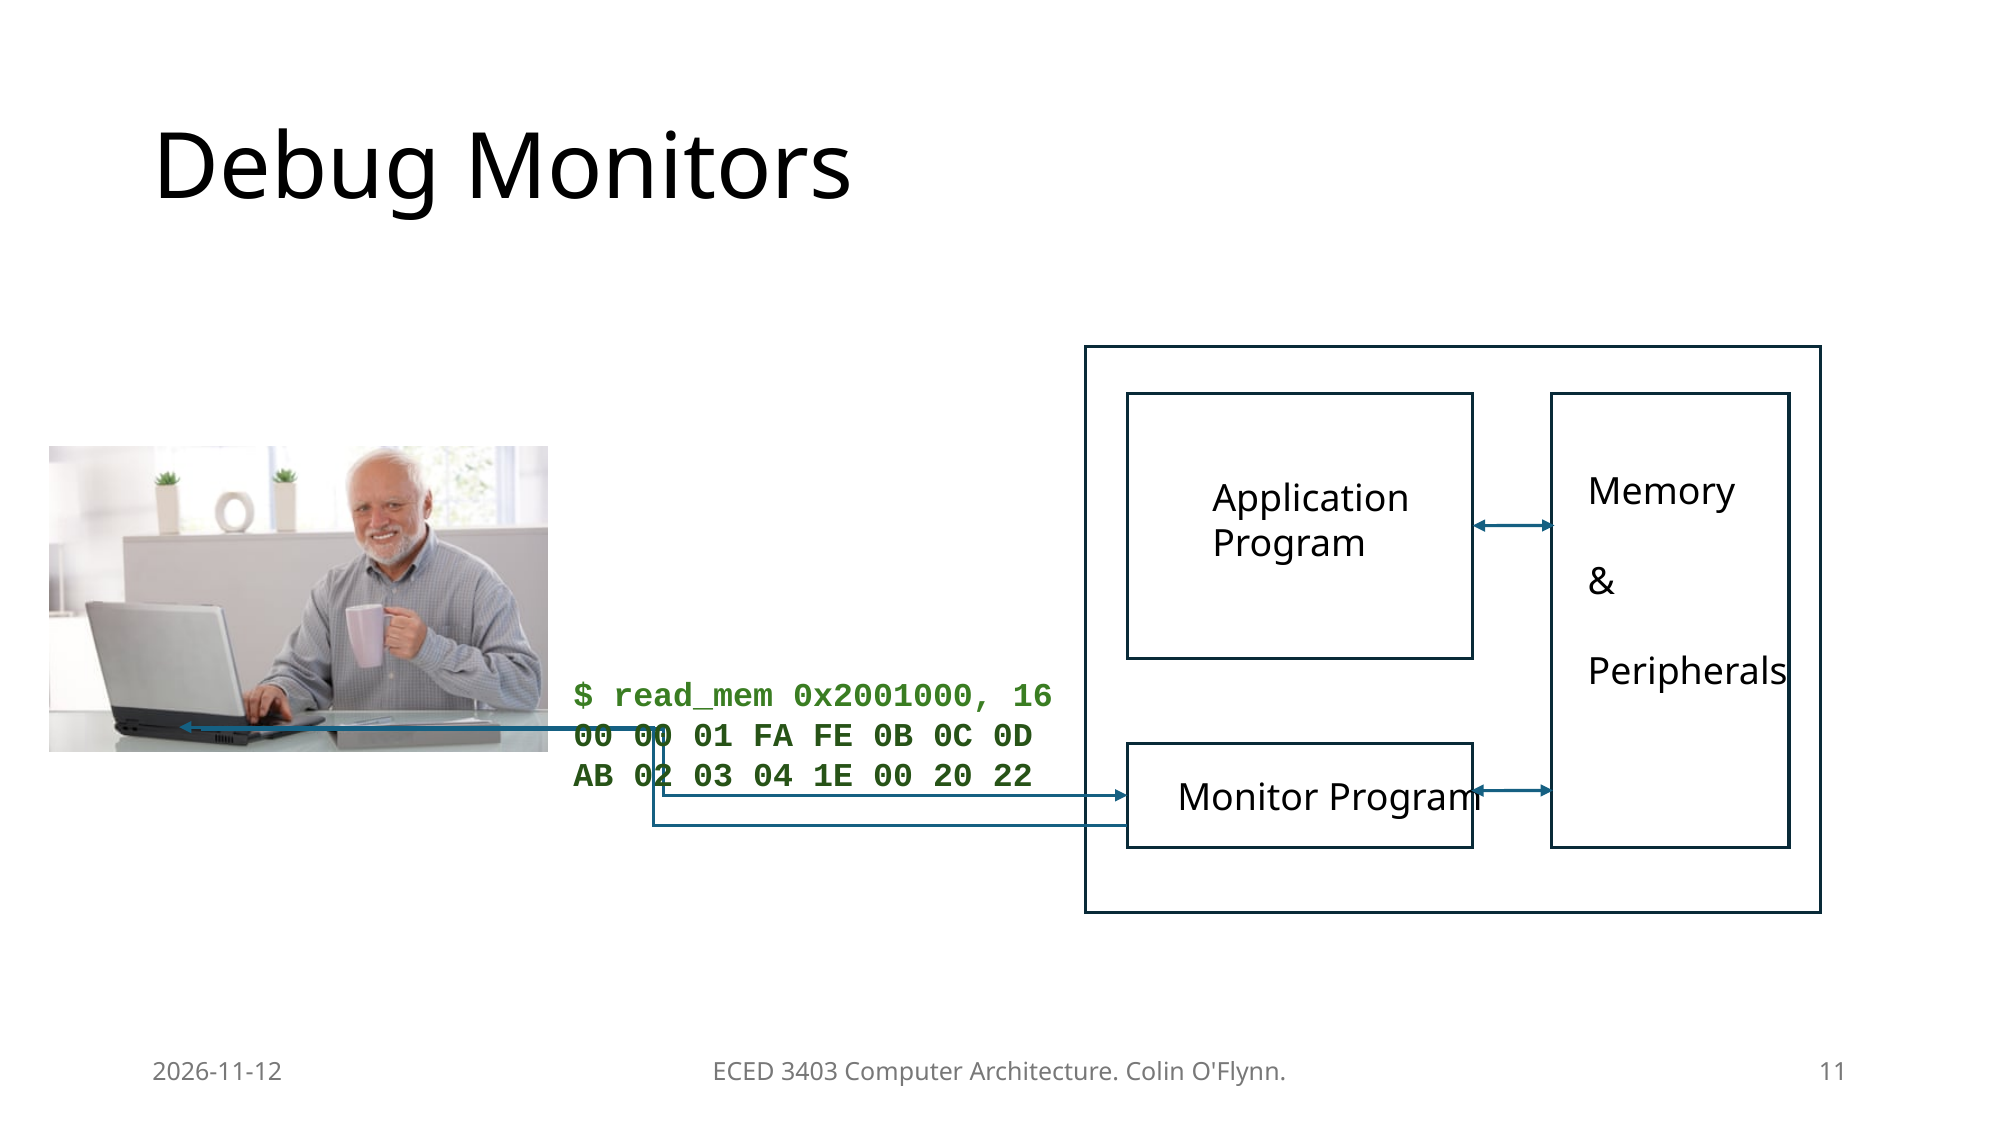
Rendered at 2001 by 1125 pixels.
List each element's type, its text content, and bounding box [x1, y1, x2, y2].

text_box $ read_mem 0x2001000, 16 00 00 01 FA FE 0B 0C 0D AB 02 03 04 1E 00 20 22 [558, 666, 1099, 726]
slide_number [137, 1042, 588, 1103]
text_box Monitor Program [1162, 765, 1550, 825]
text_box Memory & Peripherals [1572, 459, 1821, 700]
text_box [1550, 392, 1791, 849]
text_box [1084, 345, 1822, 914]
footer ECED 3403 Computer Architecture. Colin O'Flynn. [662, 1042, 1338, 1103]
text_box Application Program [1197, 466, 1446, 571]
text_box [1126, 742, 1474, 849]
slide_number 11 [1412, 1042, 1863, 1103]
picture [48, 445, 549, 752]
text_box [1126, 392, 1474, 660]
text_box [178, 726, 1128, 827]
title Debug Monitors [137, 59, 1863, 278]
